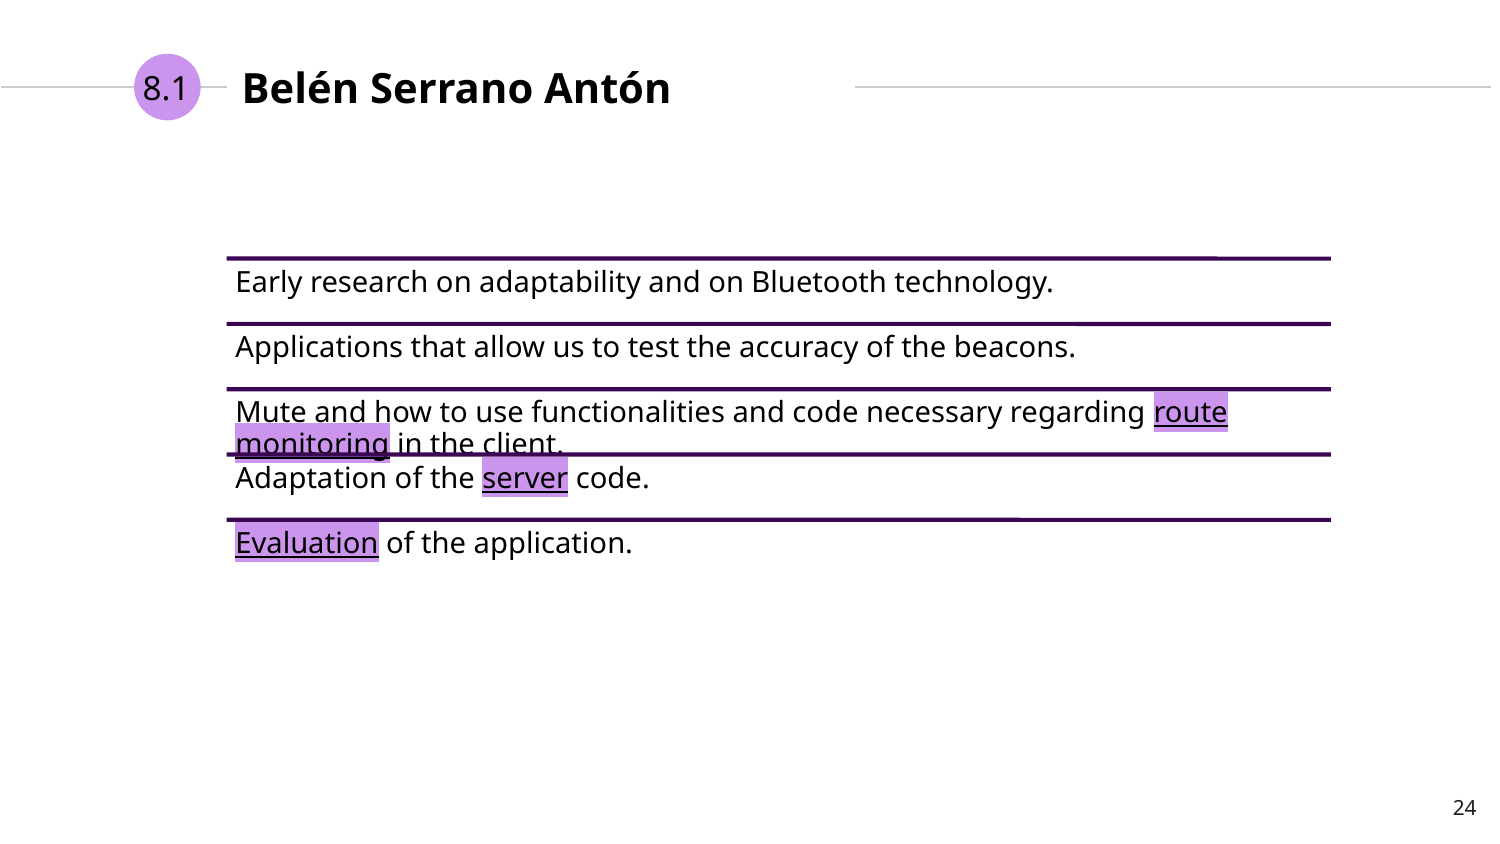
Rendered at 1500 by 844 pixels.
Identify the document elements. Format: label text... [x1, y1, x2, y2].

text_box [226, 258, 1332, 586]
text_box 8.1 [117, 51, 215, 123]
slide_number 24 [1401, 779, 1492, 844]
title Belén Serrano Antón [226, 51, 863, 123]
